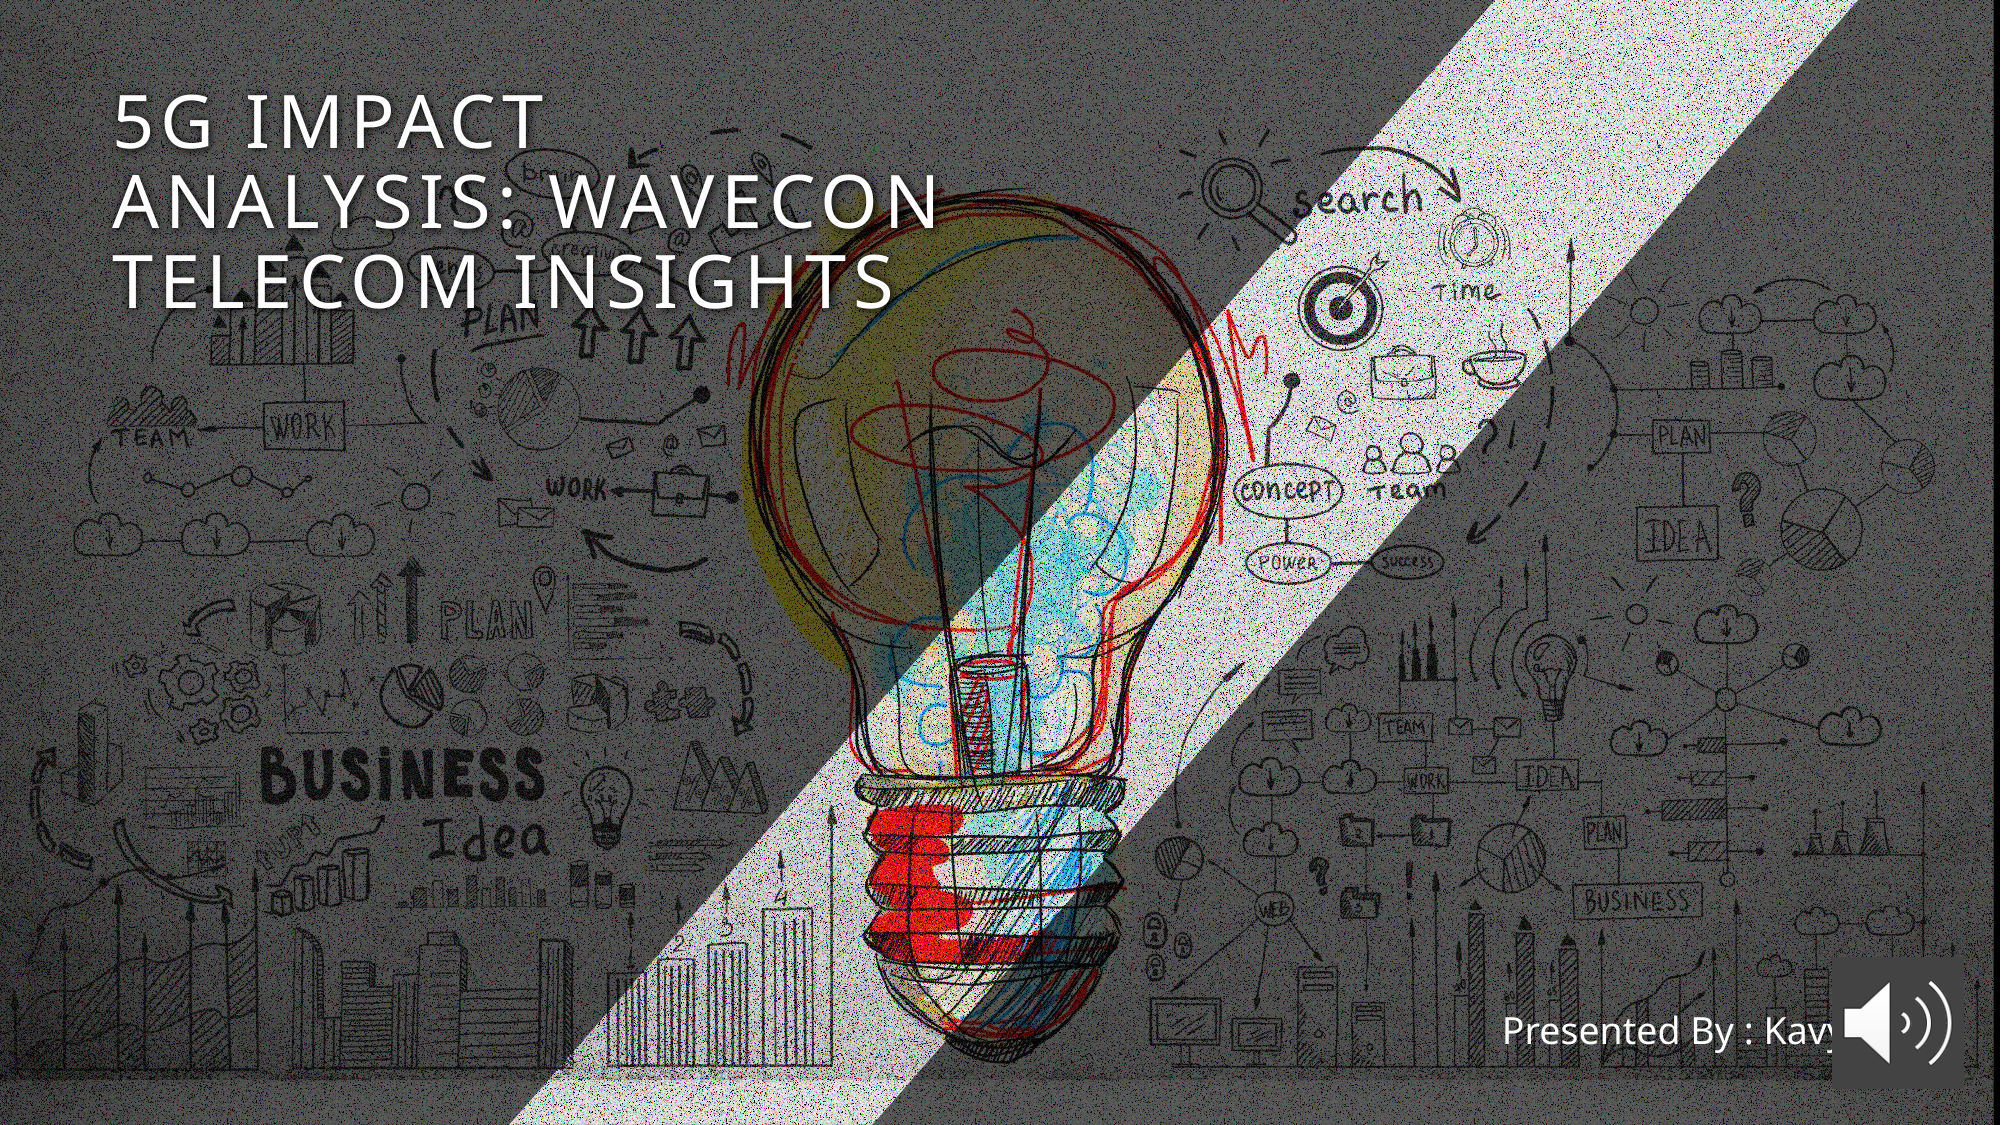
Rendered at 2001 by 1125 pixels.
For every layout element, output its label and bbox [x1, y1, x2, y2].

picture [0, 0, 1994, 1125]
text_box [1994, 0, 2000, 1125]
